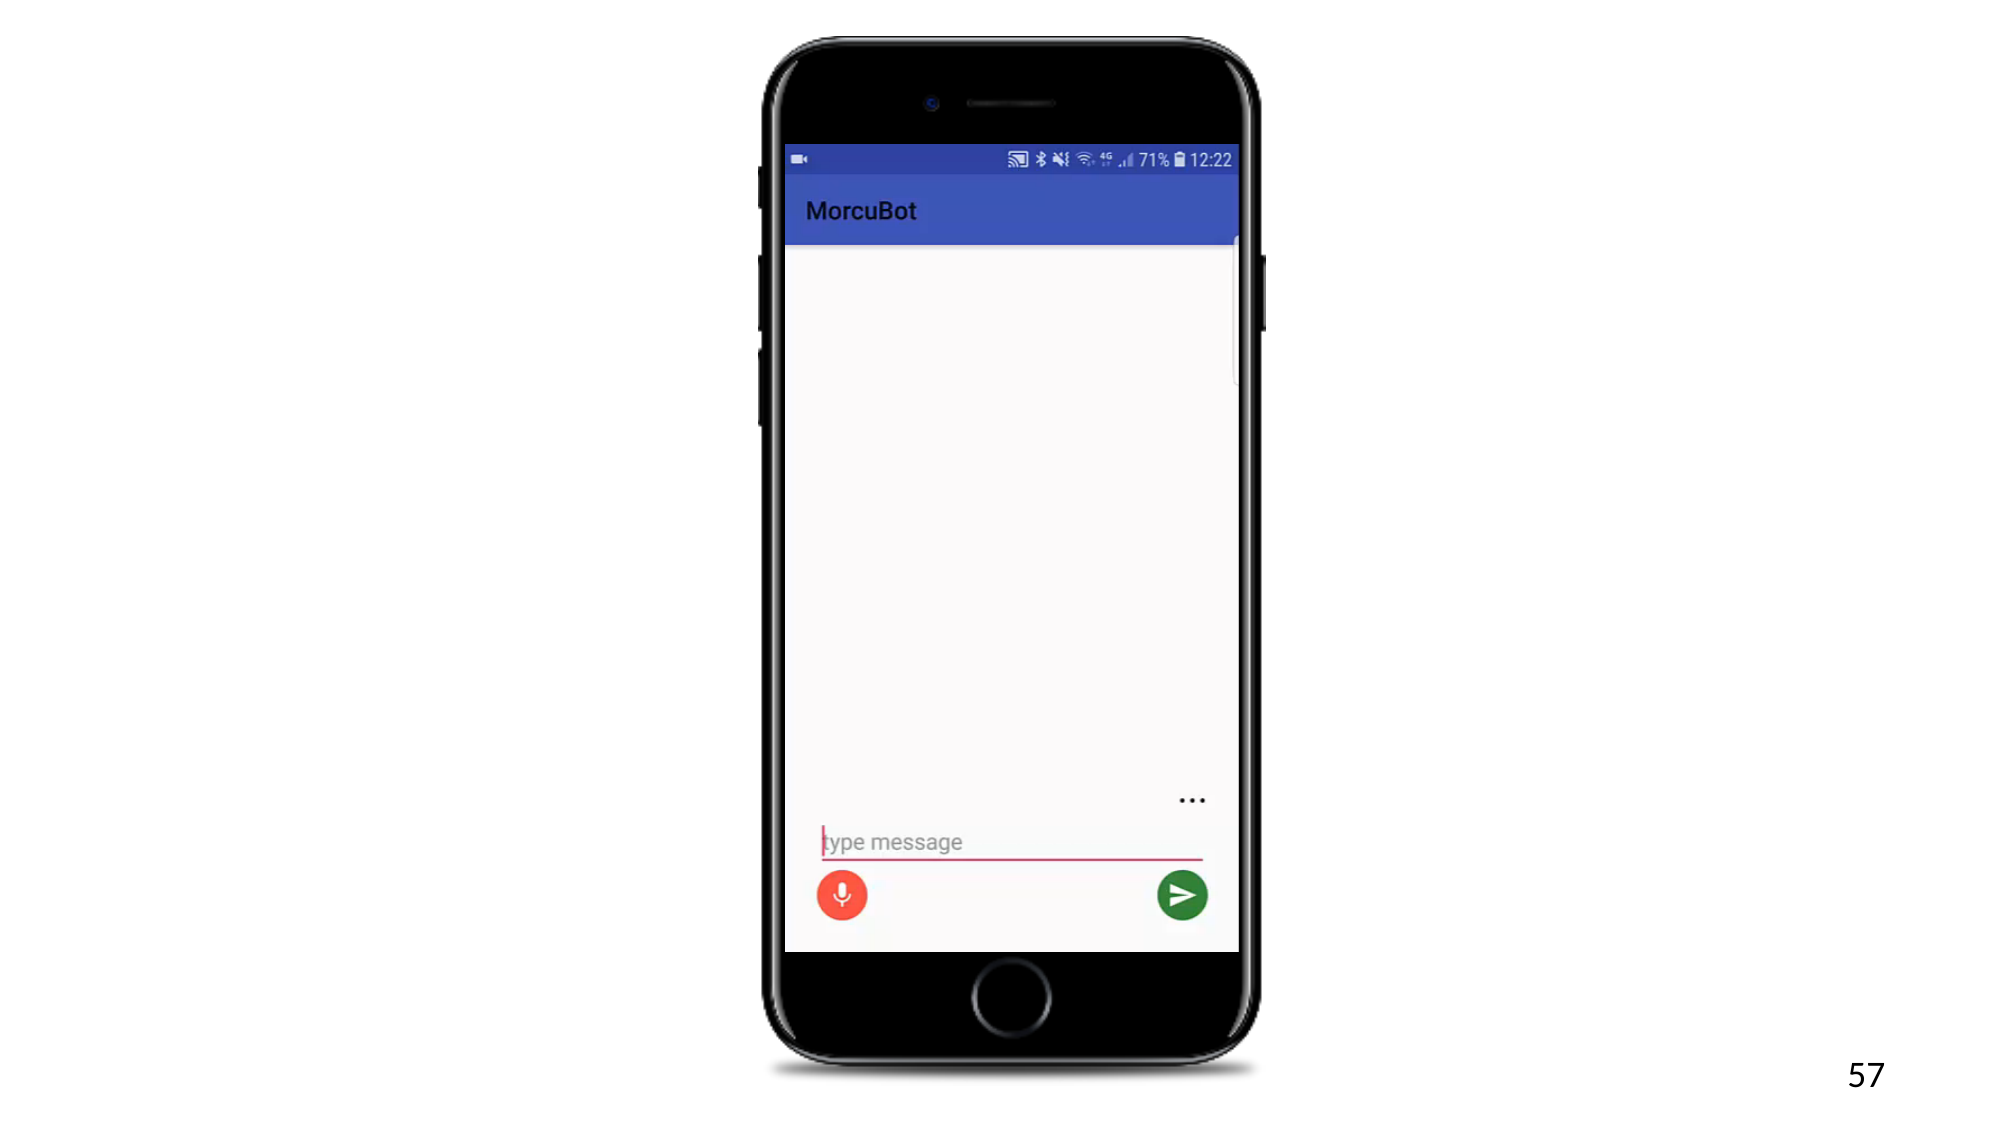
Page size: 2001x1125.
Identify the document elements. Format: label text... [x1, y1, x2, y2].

picture [758, 36, 1266, 1086]
slide_number 57 [1433, 1042, 1900, 1103]
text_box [784, 143, 1241, 953]
